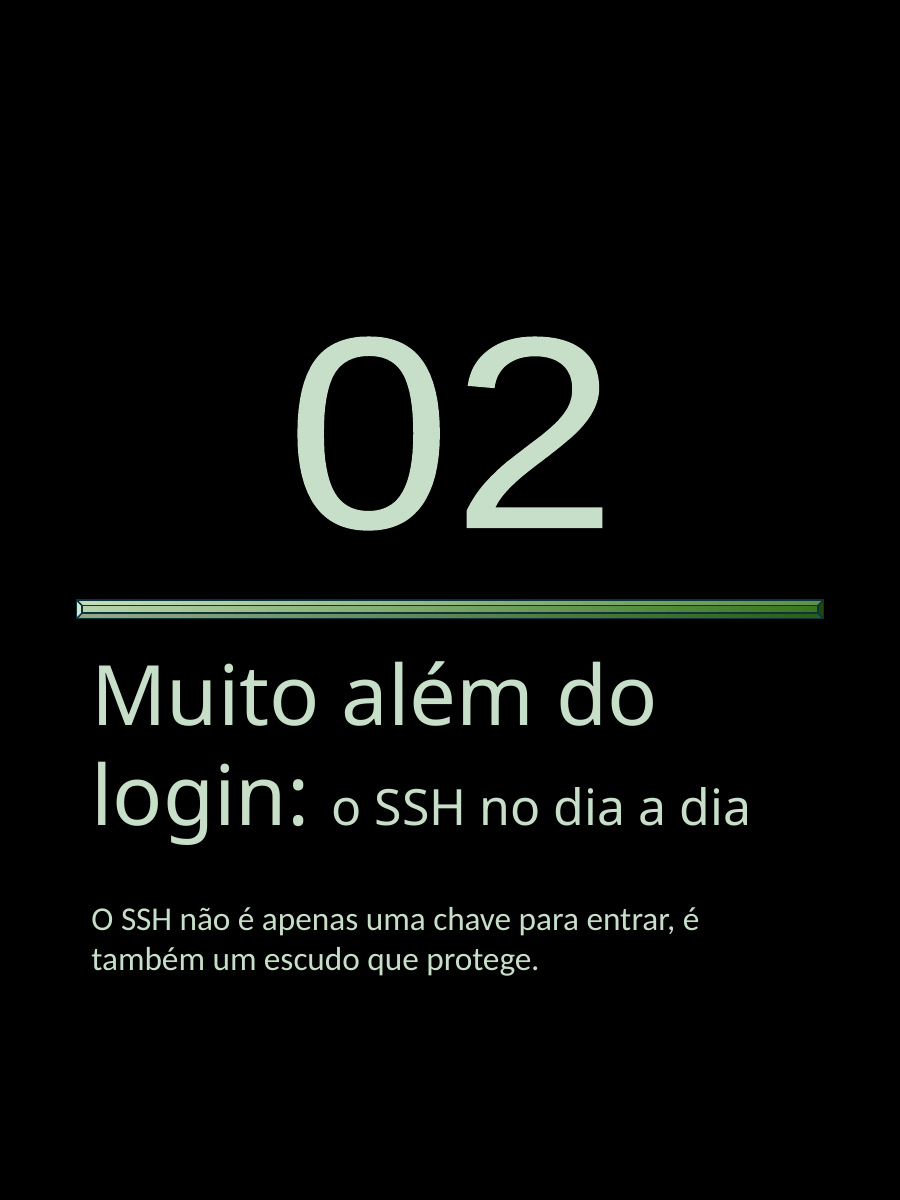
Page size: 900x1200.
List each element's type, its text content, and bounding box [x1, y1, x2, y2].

text_box Muito além do login: o SSH no dia a dia [76, 627, 824, 718]
text_box O SSH não é apenas uma chave para entrar, é também um escudo que protege. [76, 881, 773, 973]
text_box [76, 599, 824, 619]
